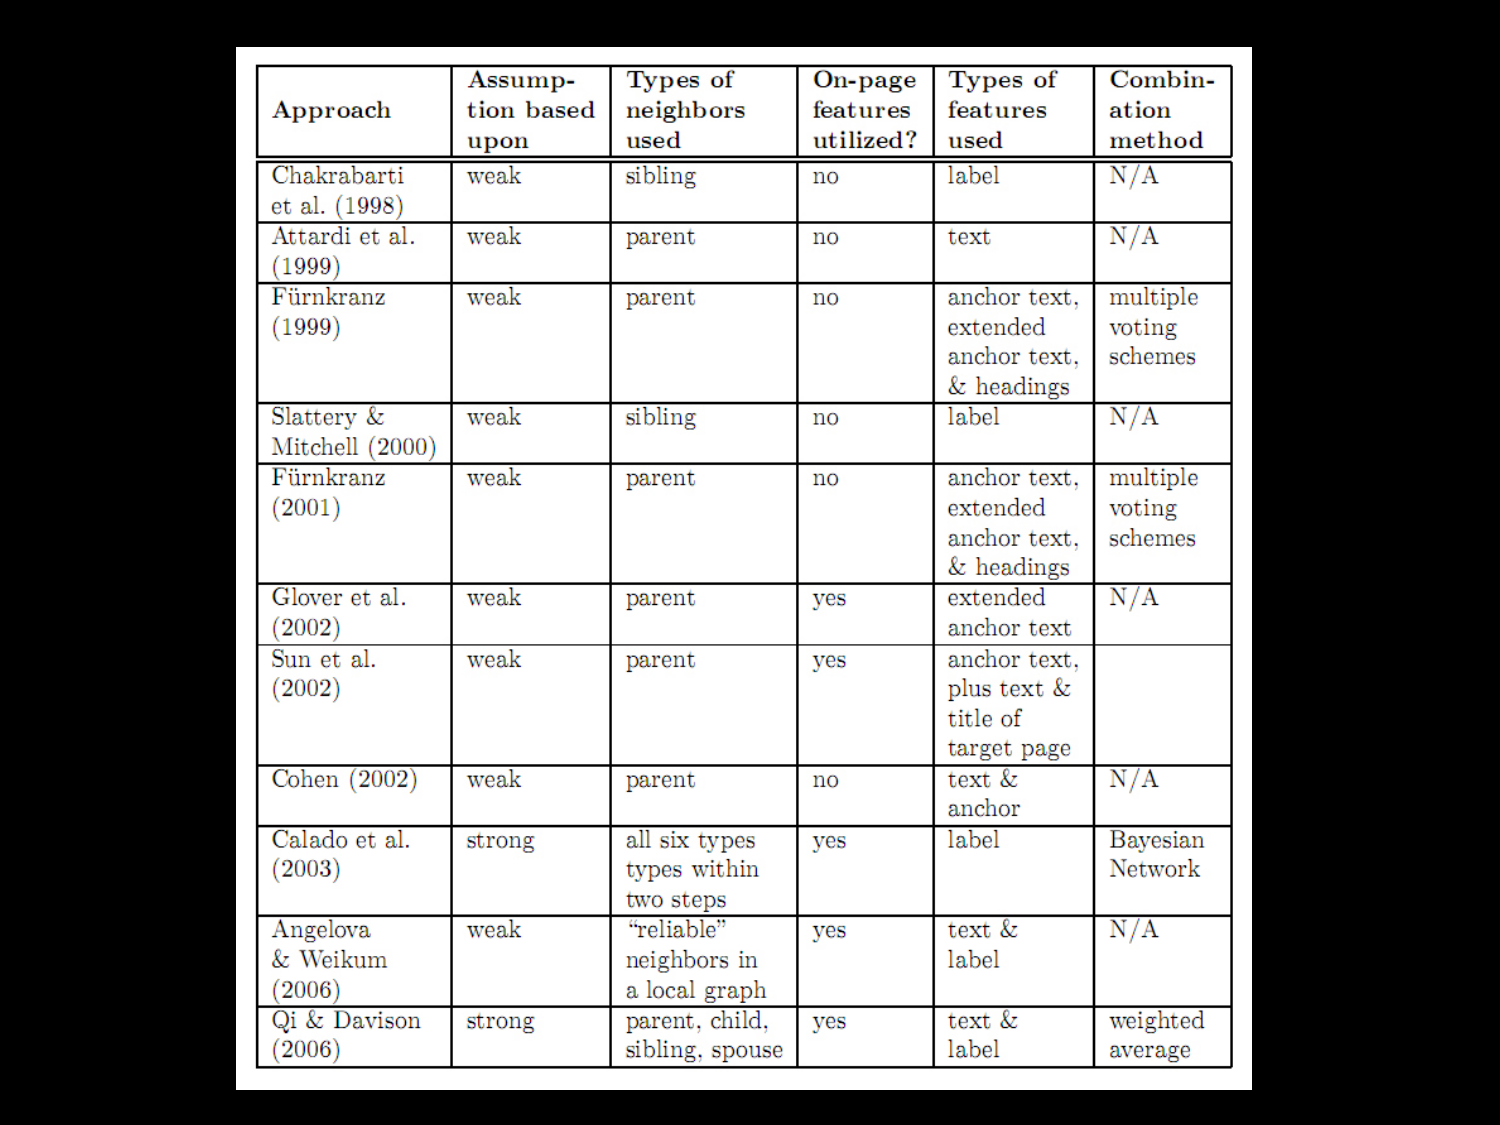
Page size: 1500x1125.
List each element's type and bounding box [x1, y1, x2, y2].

list [250, 61, 1238, 1075]
